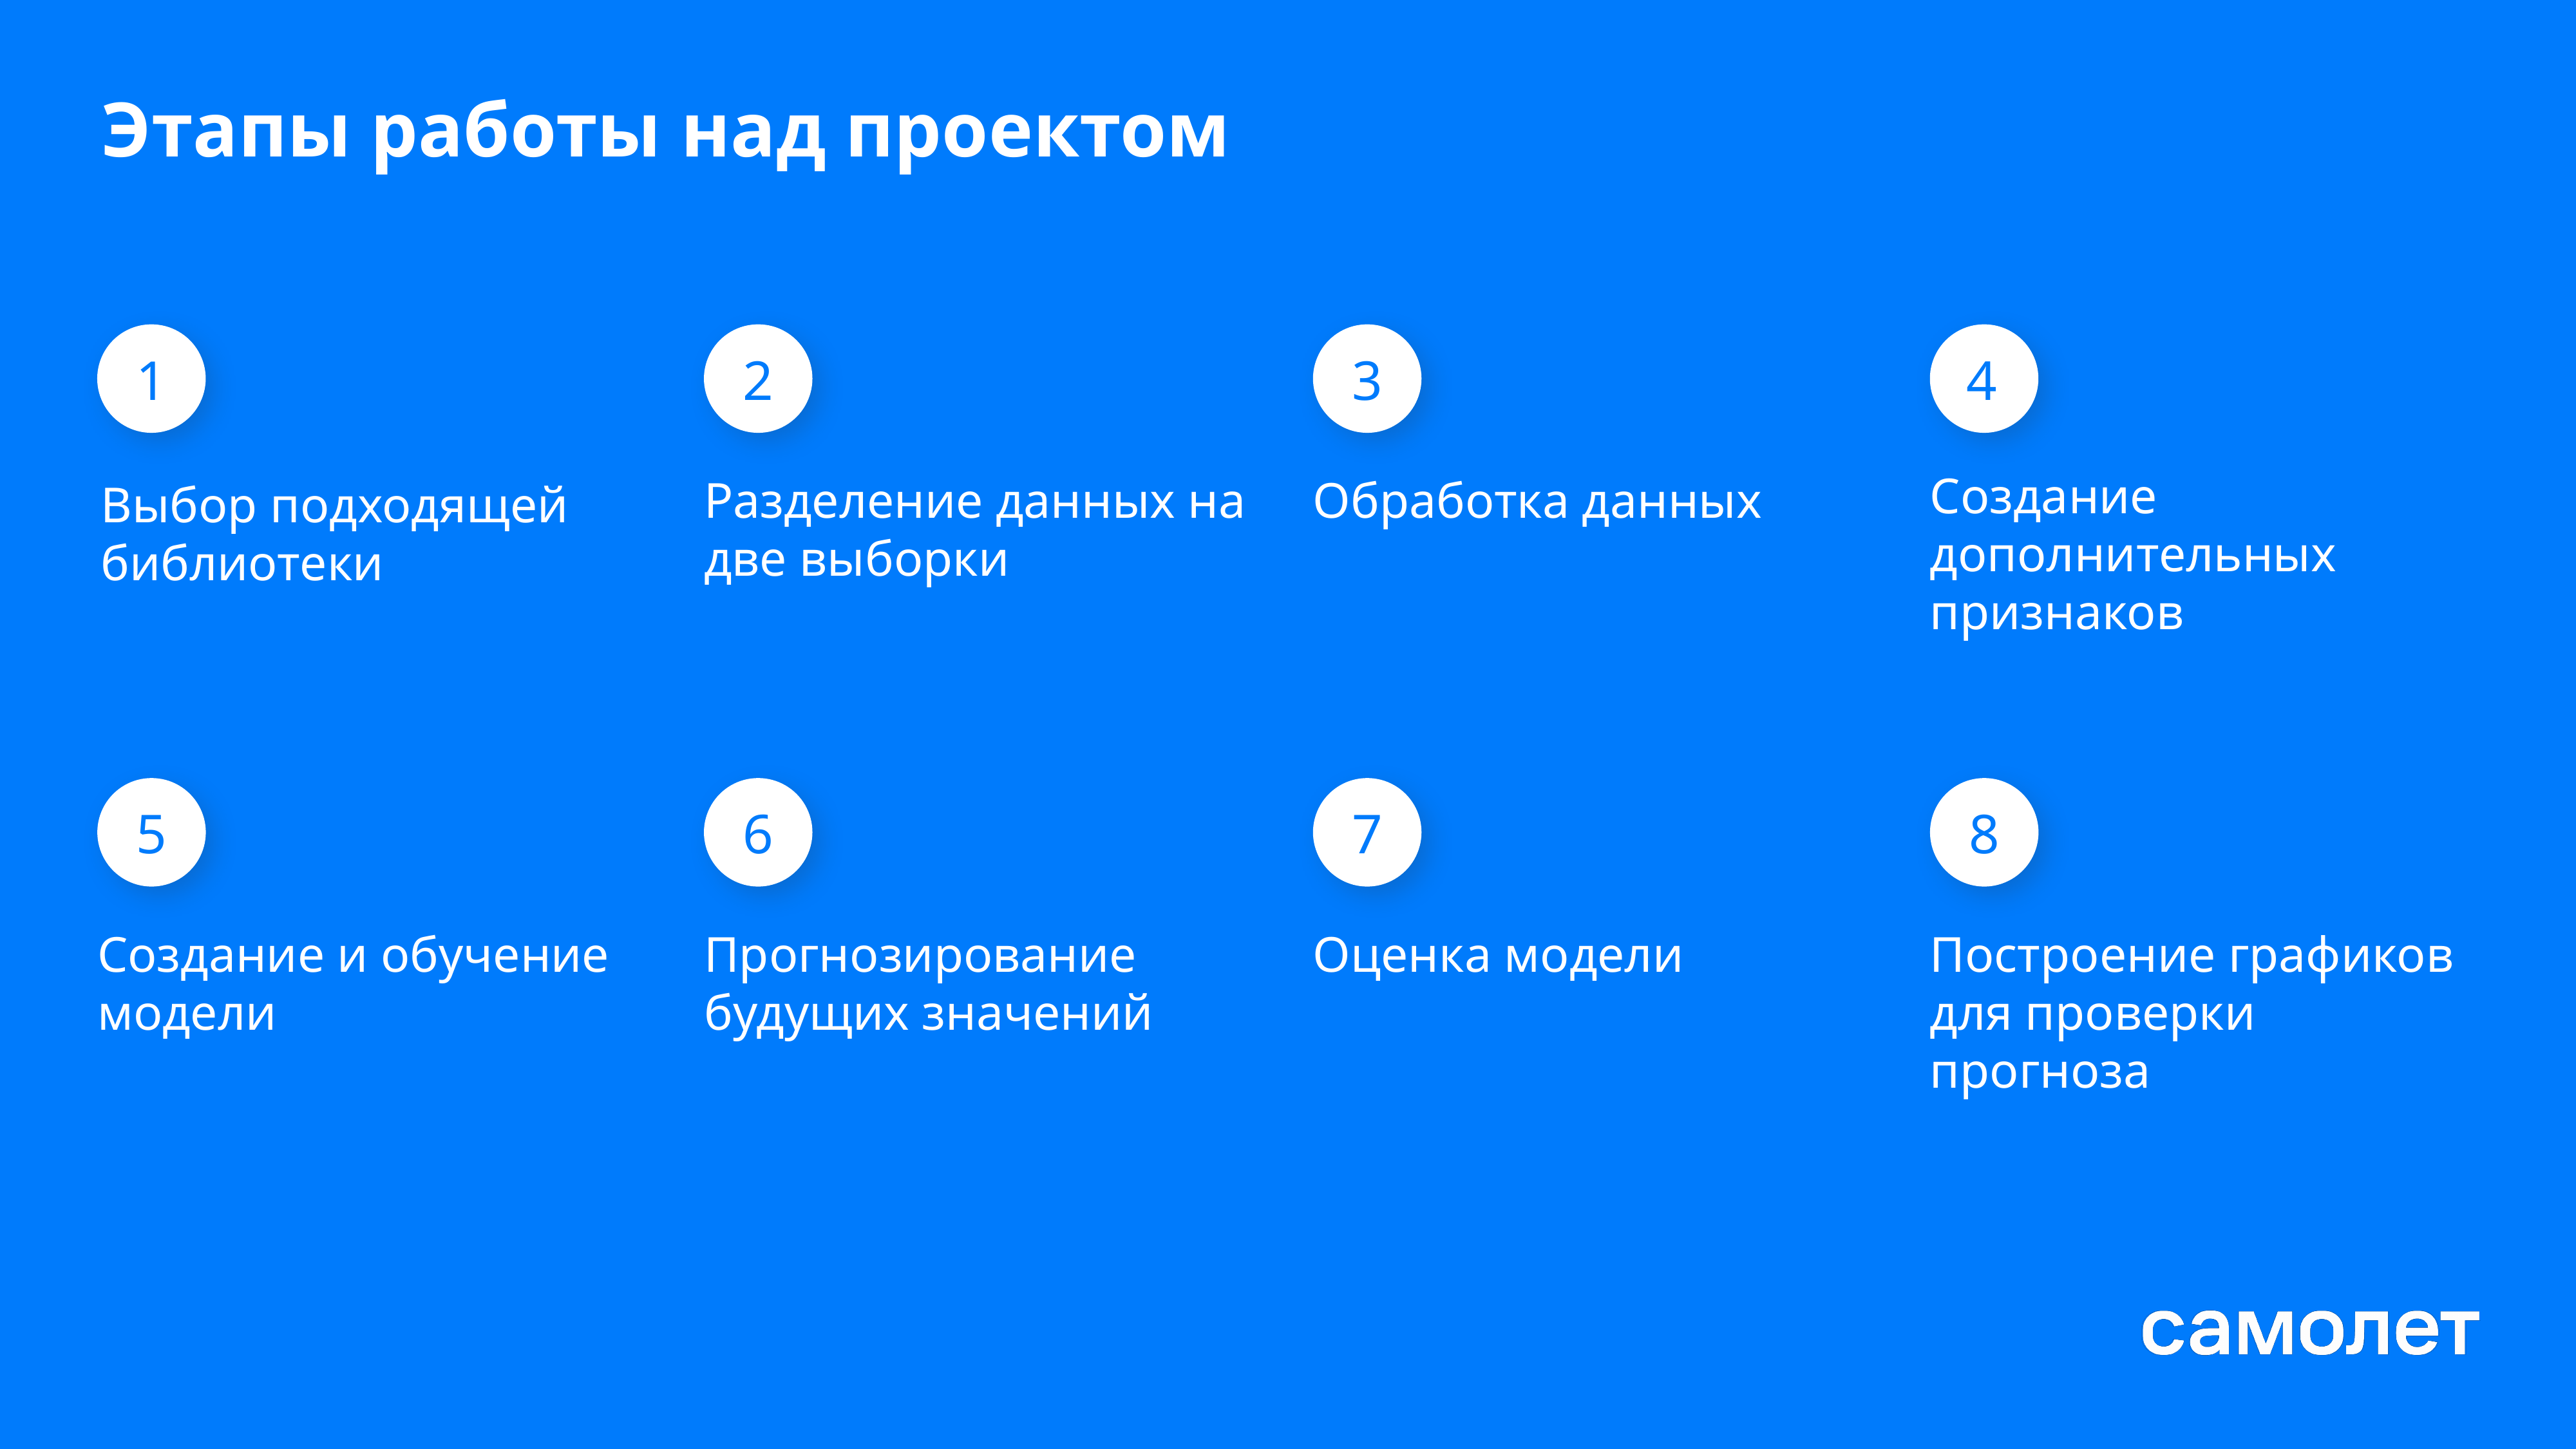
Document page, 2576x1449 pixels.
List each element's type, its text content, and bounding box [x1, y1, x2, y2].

text_box [1312, 778, 1422, 887]
text_box Разделение данных на две выборки [704, 470, 1256, 587]
text_box [704, 324, 813, 433]
text_box 7 [1329, 800, 1406, 865]
text_box [97, 778, 206, 887]
text_box [1312, 324, 1422, 433]
text_box [1929, 778, 2039, 887]
text_box Выбор подходящей библиотеки [100, 474, 667, 591]
text_box Обработка данных [1312, 470, 1873, 529]
text_box 1 [113, 346, 190, 411]
text_box 2 [719, 346, 797, 411]
text_box Оценка модели [1312, 923, 1873, 982]
text_box Построение графиков для проверки прогноза [1929, 923, 2483, 1098]
text_box 6 [719, 800, 797, 865]
text_box Прогнозирование будущих значений [704, 923, 1256, 1040]
title Этапы работы над проектом [96, 76, 1879, 317]
text_box [1929, 324, 2039, 433]
text_box 3 [1329, 346, 1406, 411]
text_box 5 [113, 800, 190, 865]
picture [2141, 1309, 2481, 1356]
text_box [704, 778, 813, 887]
text_box 8 [1946, 800, 2023, 865]
text_box Создание дополнительных признаков [1929, 465, 2483, 639]
text_box [97, 324, 206, 433]
text_box 4 [1943, 346, 2020, 411]
text_box Создание и обучение модели [97, 923, 663, 1040]
